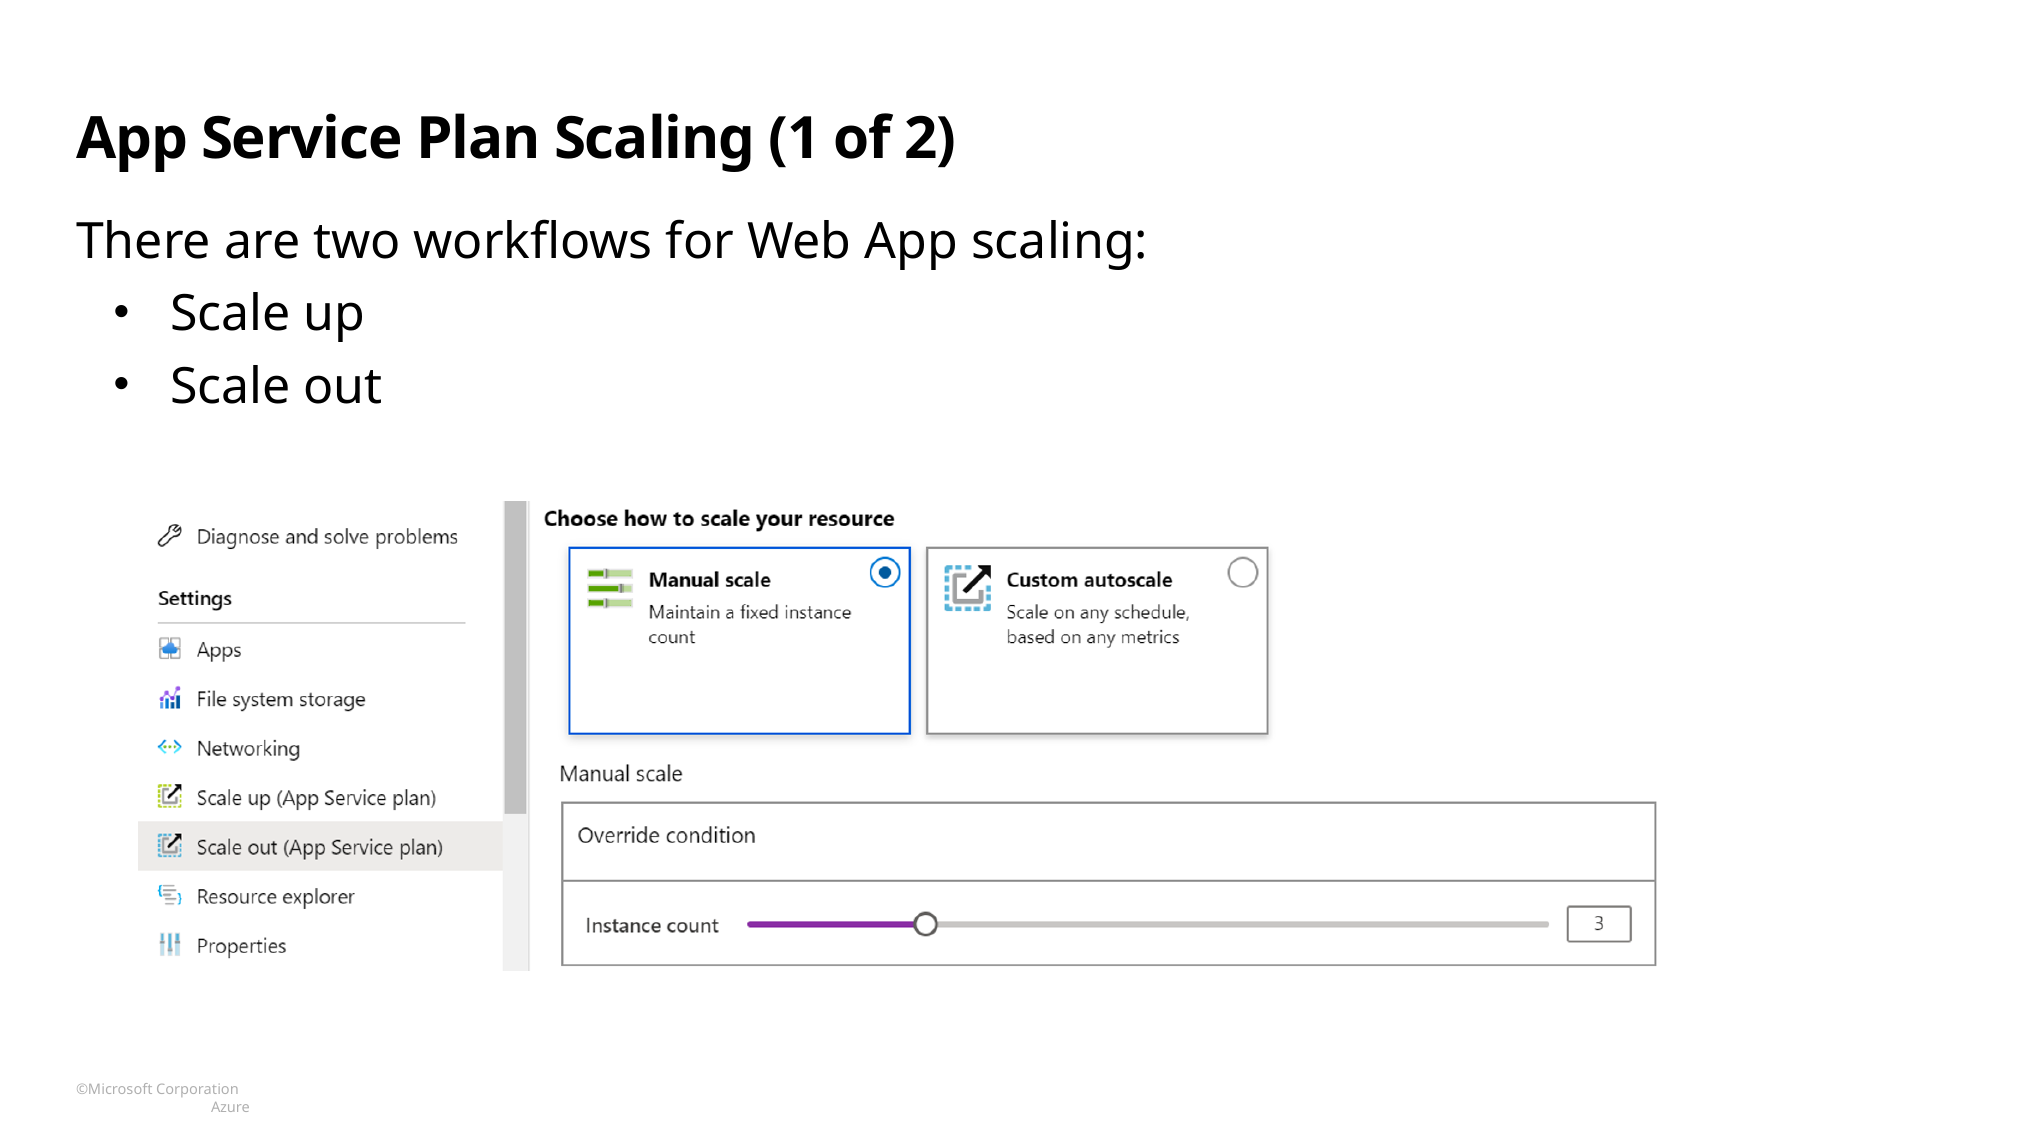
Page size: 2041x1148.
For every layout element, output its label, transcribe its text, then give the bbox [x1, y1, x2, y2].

title App Service Plan Scaling (1 of 2) [76, 103, 1969, 172]
list There are two workflows for Web App scaling: Scale up Scale out [76, 218, 1647, 479]
picture [138, 501, 1663, 971]
